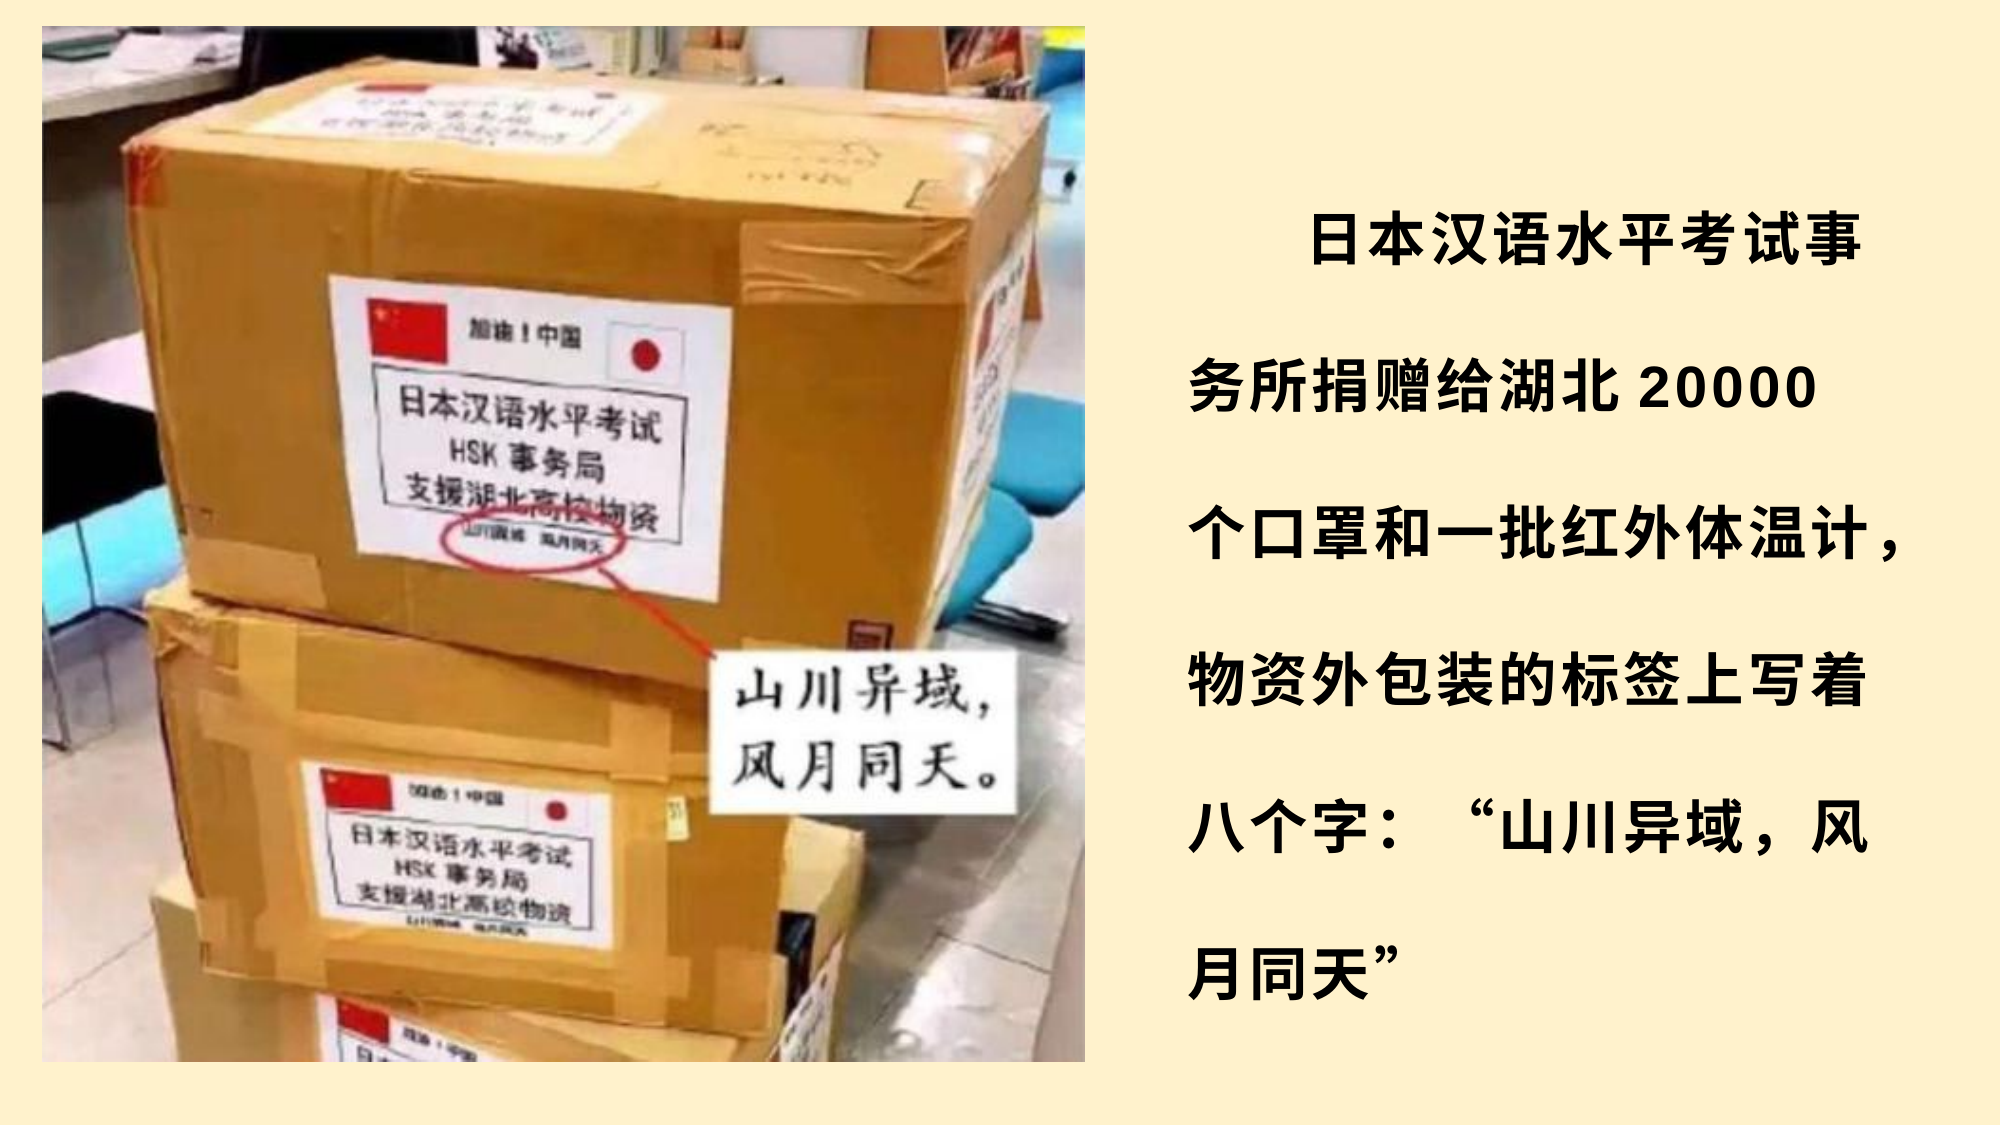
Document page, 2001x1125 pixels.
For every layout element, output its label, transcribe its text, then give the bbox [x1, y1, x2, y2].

title 日本汉语水平考试事务所捐赠给湖北20000个口罩和一批红外体温计，物资外包装的标签上写着八个字：“山川异域，风月同天” [1170, 70, 1891, 1061]
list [42, 26, 1085, 1062]
